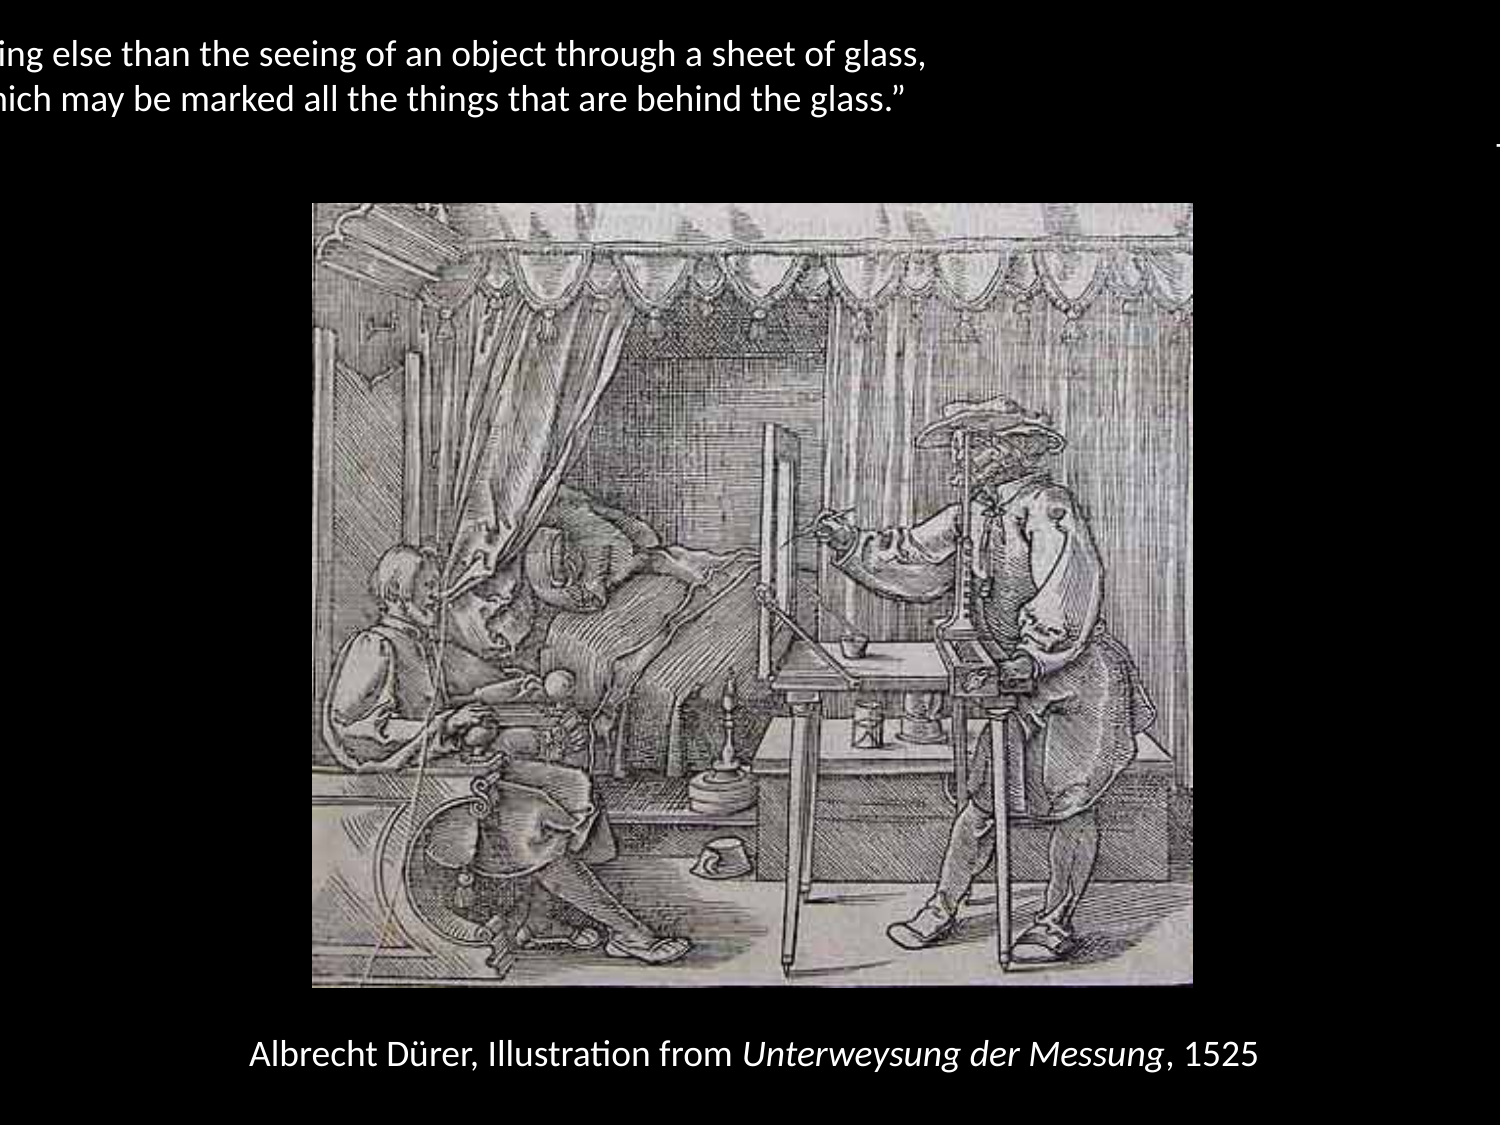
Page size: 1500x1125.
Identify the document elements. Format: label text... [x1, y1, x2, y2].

picture [312, 203, 1193, 988]
text_box “Perspective is nothing else than the seeing of an object through a sheet of glass, on the surface of which may be marked all the things that are behind the glass.” - Leonardo da Vinci” [0, 21, 1500, 171]
text_box Albrecht Dürer, Illustration from Unterweysung der Messung, 1525 [234, 1021, 1305, 1082]
